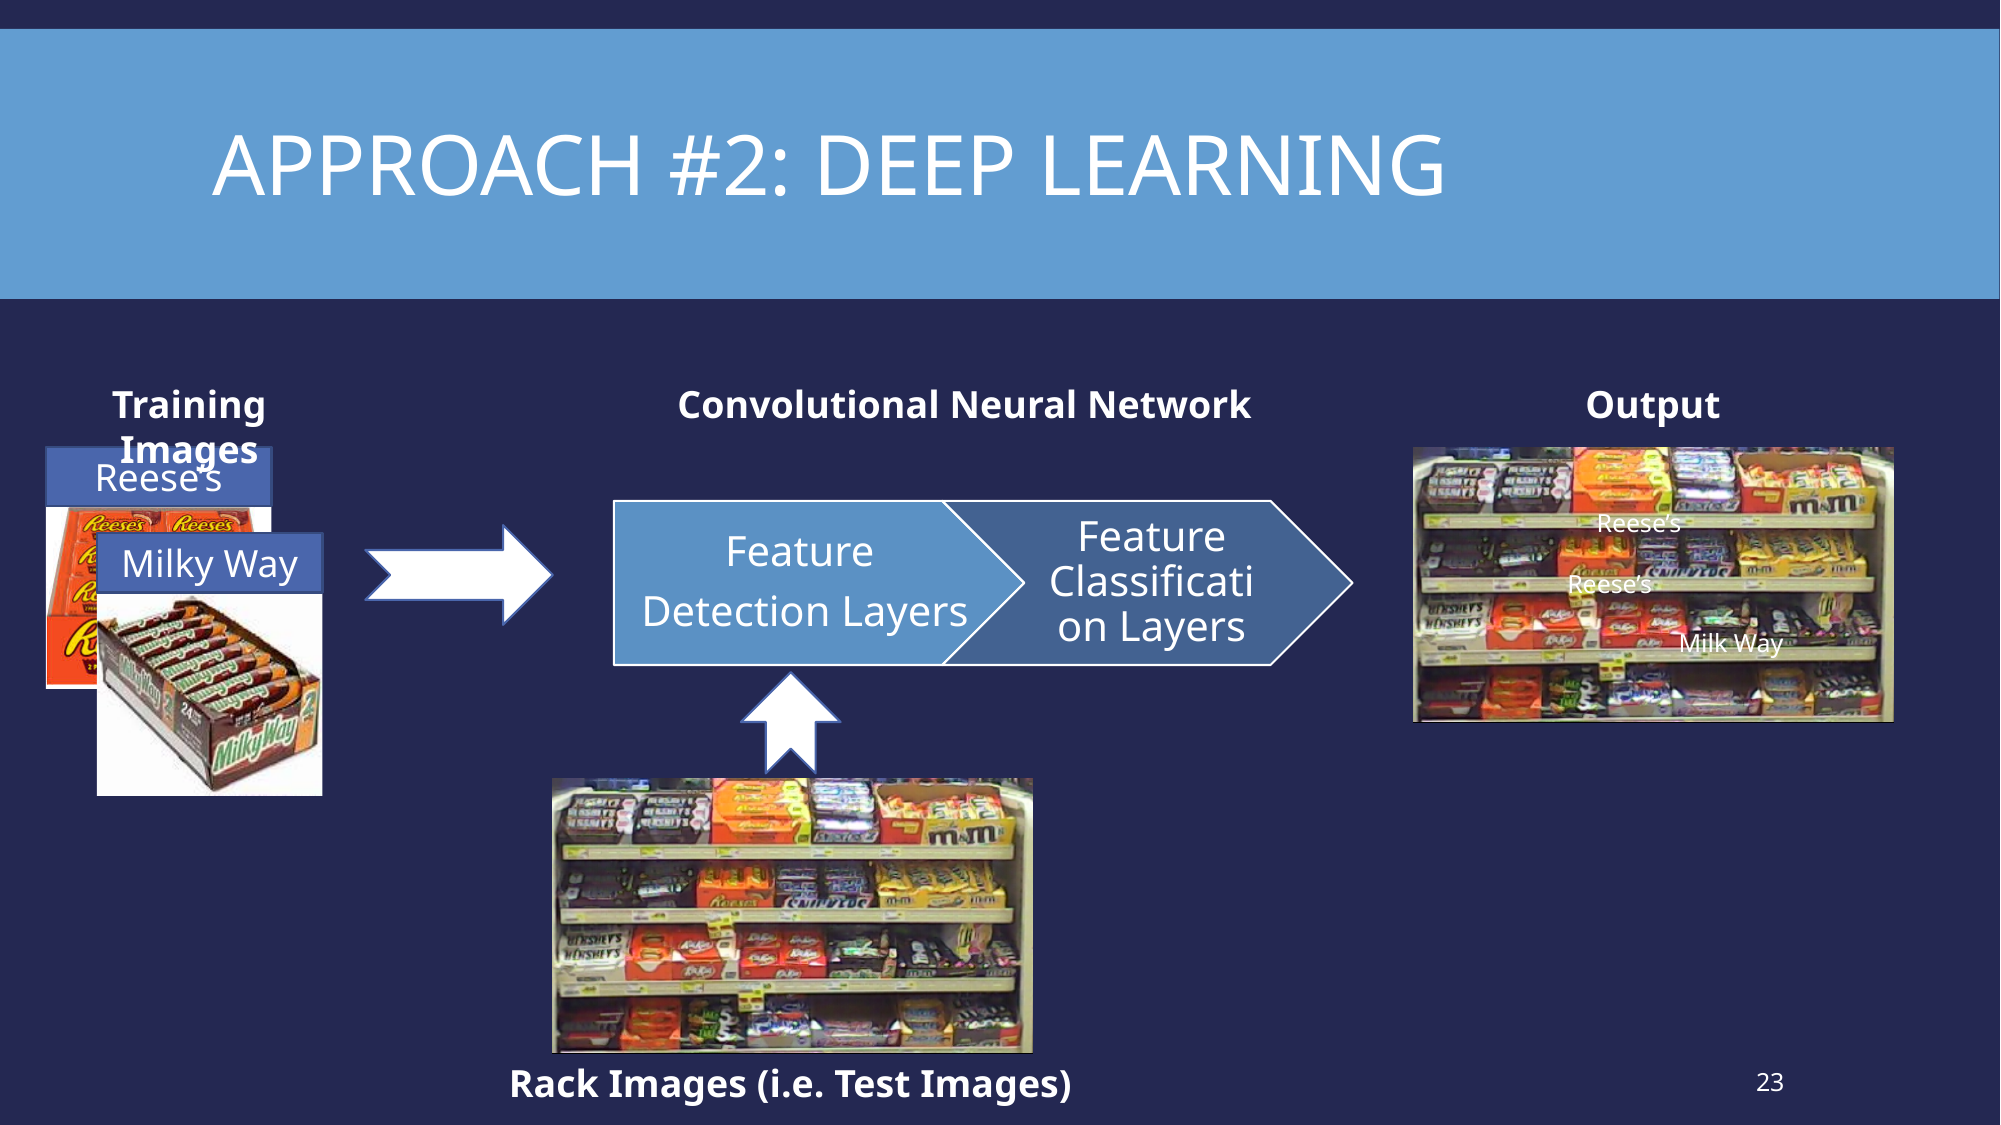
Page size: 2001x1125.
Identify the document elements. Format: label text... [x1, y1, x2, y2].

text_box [612, 412, 1354, 754]
text_box Milky Way [277, 532, 324, 589]
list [552, 778, 1033, 1054]
text_box Reese’s [45, 479, 273, 501]
text_box Training Images [37, 373, 342, 479]
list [1413, 446, 1894, 723]
picture [45, 503, 323, 797]
text_box [364, 524, 554, 626]
text_box Rack Images (i.e. Test Images) [494, 1052, 1088, 1113]
text_box Convolutional Neural Network [662, 373, 1316, 408]
text_box [803, 763, 817, 774]
text_box Output [1413, 373, 1894, 434]
title Approach #2: Deep Learning [197, 46, 1803, 295]
text_box [764, 763, 778, 774]
slide_number 23 [1748, 1053, 1904, 1114]
